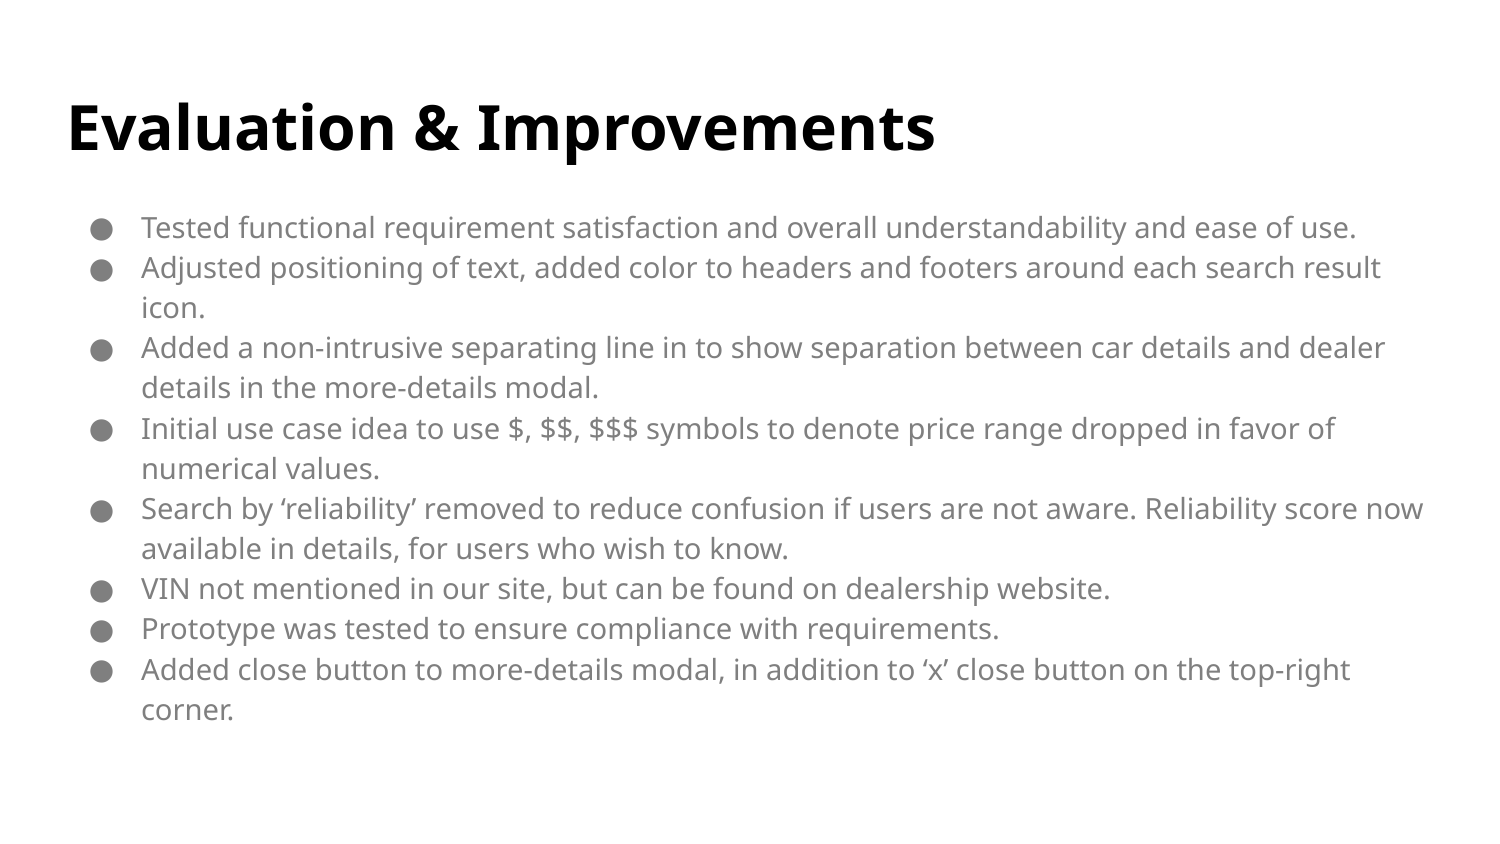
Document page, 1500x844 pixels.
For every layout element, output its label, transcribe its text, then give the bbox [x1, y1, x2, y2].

list Tested functional requirement satisfaction and overall understandability and ease of use. Adjusted positioning of text, added color to headers and footers around each search result icon. Added a non-intrusive separating line in to show separation between car details and dealer details in the more-details modal. Initial use case idea to use $, $$, $$$ symbols to denote price range dropped in favor of numerical values. Search by ‘reliability’ removed to reduce confusion if users are not aware. Reliability score now available in details, for users who wish to know. VIN not mentioned in our site, but can be found on dealership website. Prototype was tested to ensure compliance with requirements. Added close button to more-details modal, in addition to ‘x’ close button on the top-right corner. [51, 189, 1449, 750]
title Evaluation & Improvements [51, 72, 1449, 176]
